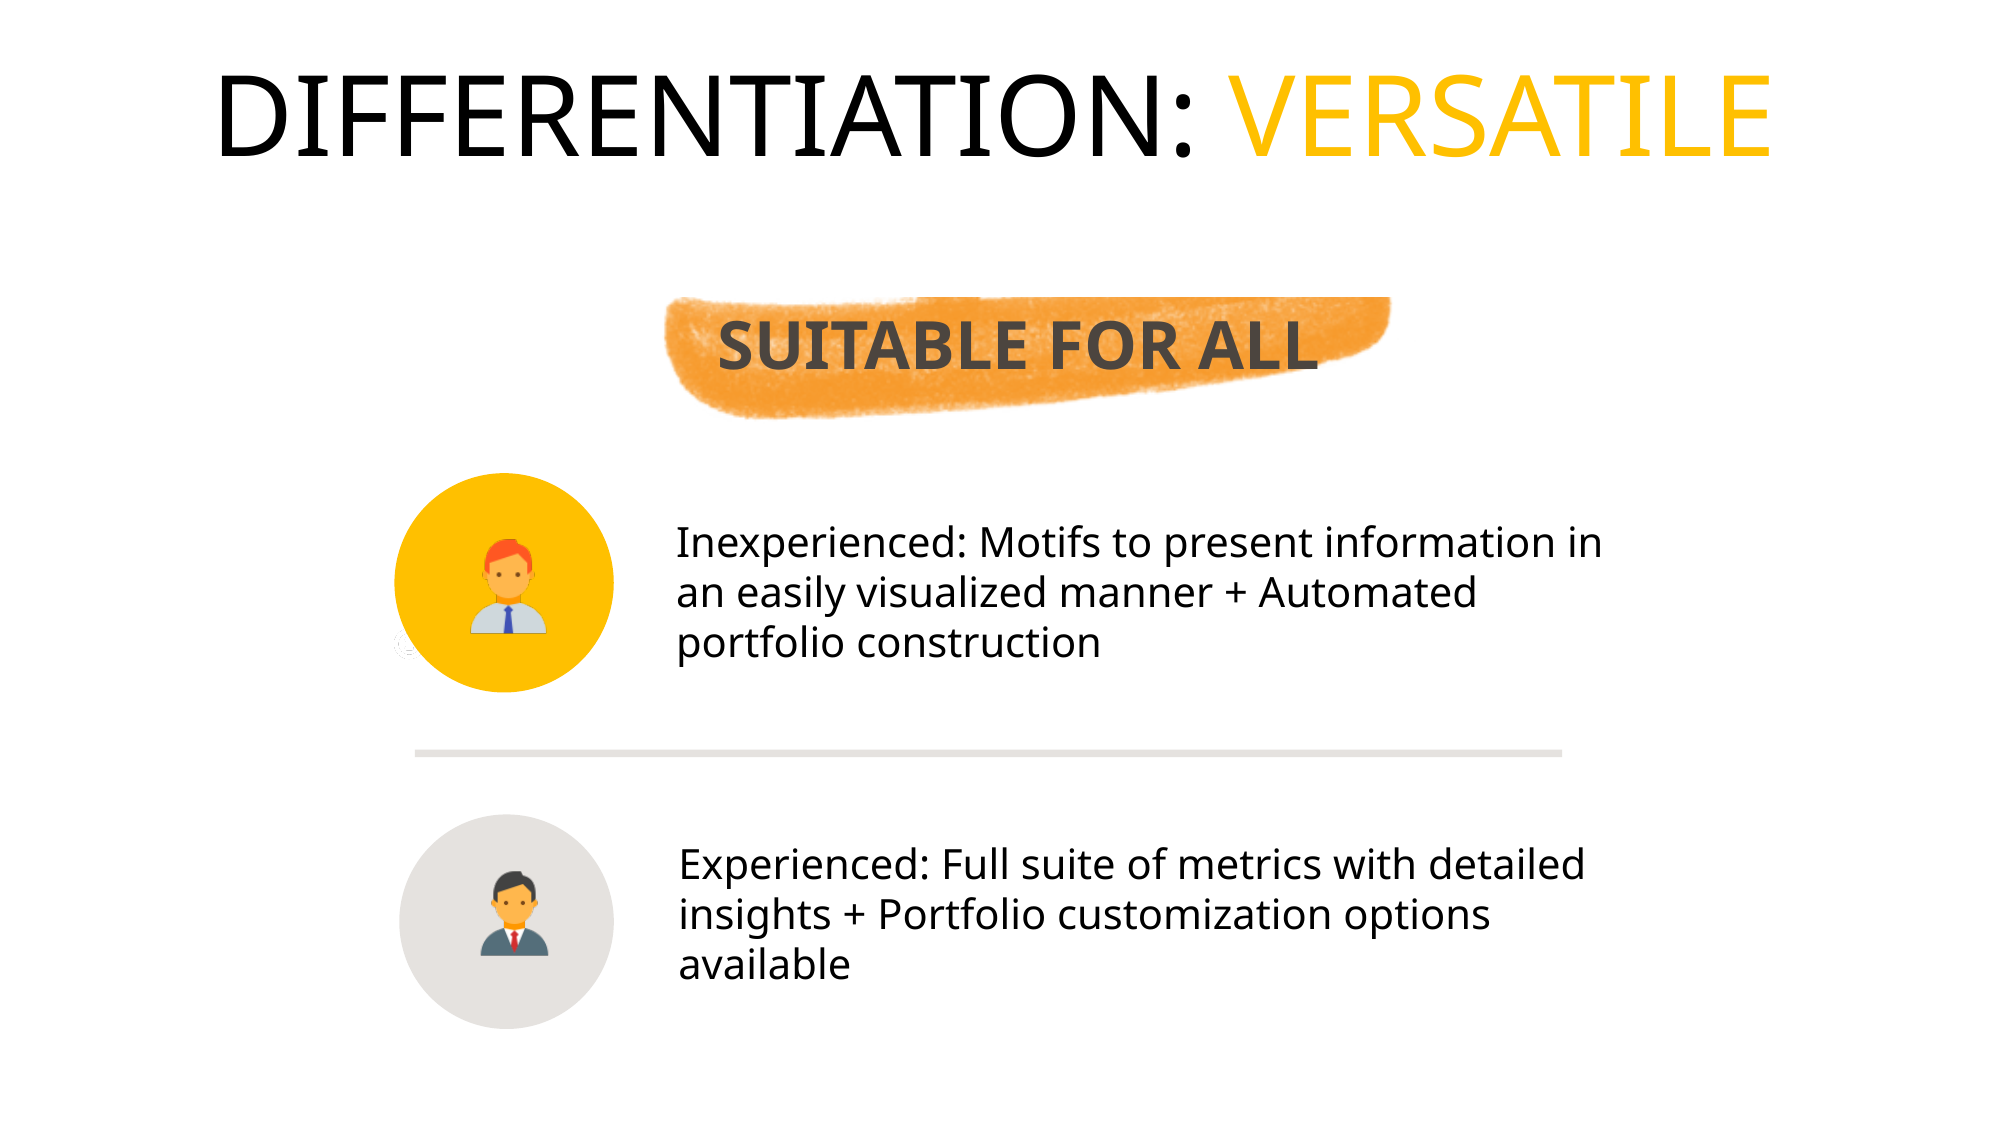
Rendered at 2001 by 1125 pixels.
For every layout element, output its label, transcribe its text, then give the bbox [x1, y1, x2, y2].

text_box DIFFERENTIATION: VERSATILE [140, 11, 1847, 229]
text_box [414, 749, 1563, 758]
picture [394, 530, 565, 664]
text_box [398, 813, 615, 1031]
text_box [403, 472, 615, 694]
text_box SUITABLE FOR ALL [450, 296, 1588, 391]
text_box [656, 499, 1604, 566]
picture [661, 297, 1599, 435]
text_box Experienced: Full suite of metrics with detailed insights + Portfolio customization options available [663, 830, 1643, 996]
text_box Inexperienced: Motifs to present information in an easily visualized manner + Automated portfolio construction [661, 508, 1641, 674]
picture [464, 863, 565, 964]
